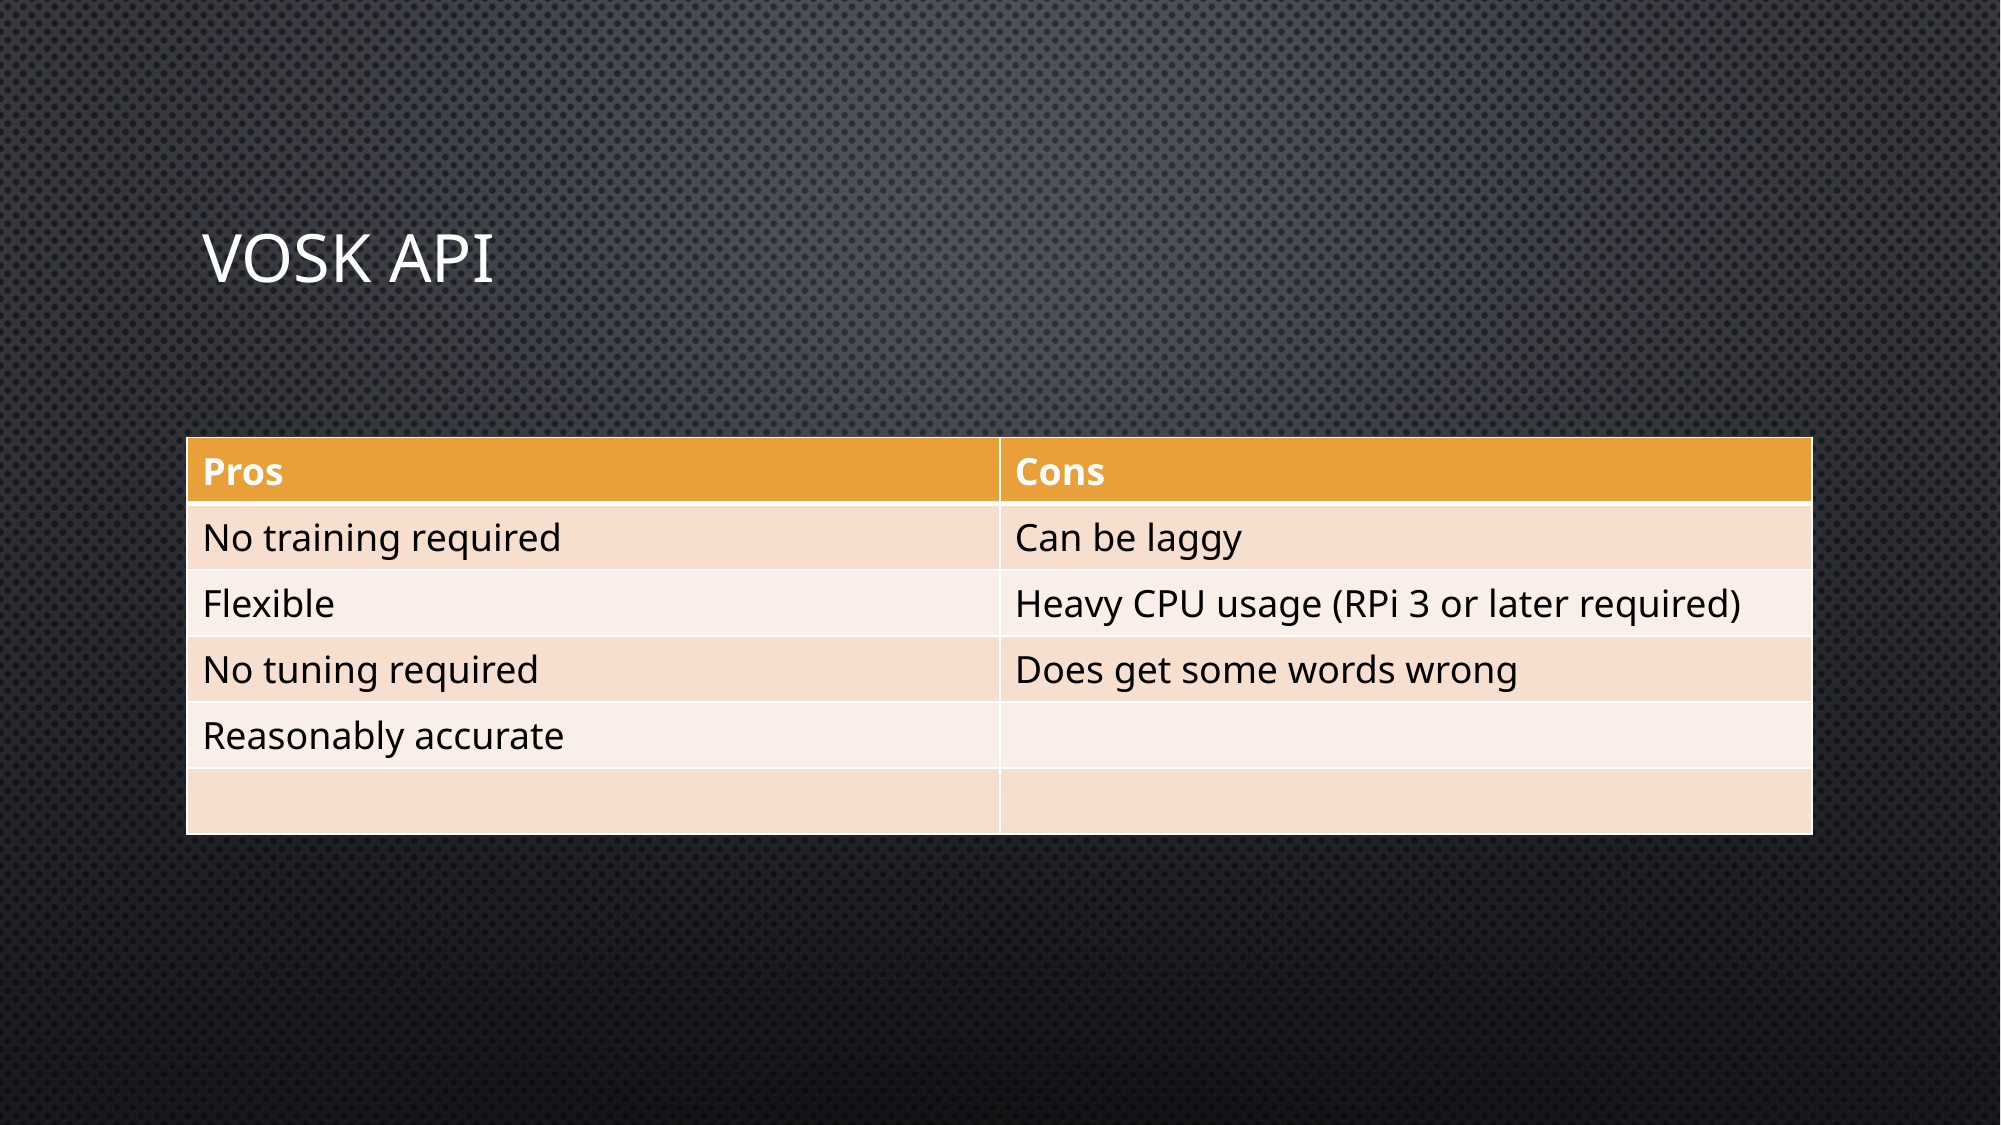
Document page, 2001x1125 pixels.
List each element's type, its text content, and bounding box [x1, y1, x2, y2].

table_cell Does get some words wrong [1001, 637, 1811, 701]
title Vosk API [187, 99, 1813, 413]
table_cell [1001, 769, 1811, 833]
table_cell No training required [188, 506, 999, 569]
table_cell Heavy CPU usage (RPi 3 or later required) [1001, 571, 1811, 635]
table_cell Reasonably accurate [188, 703, 999, 767]
table_header Cons [1001, 438, 1811, 501]
table_cell [188, 769, 999, 833]
table_cell Flexible [188, 571, 999, 635]
table_cell Can be laggy [1001, 506, 1811, 569]
table_cell [1001, 703, 1811, 767]
table_header Pros [188, 438, 999, 501]
table_cell No tuning required [188, 637, 999, 701]
